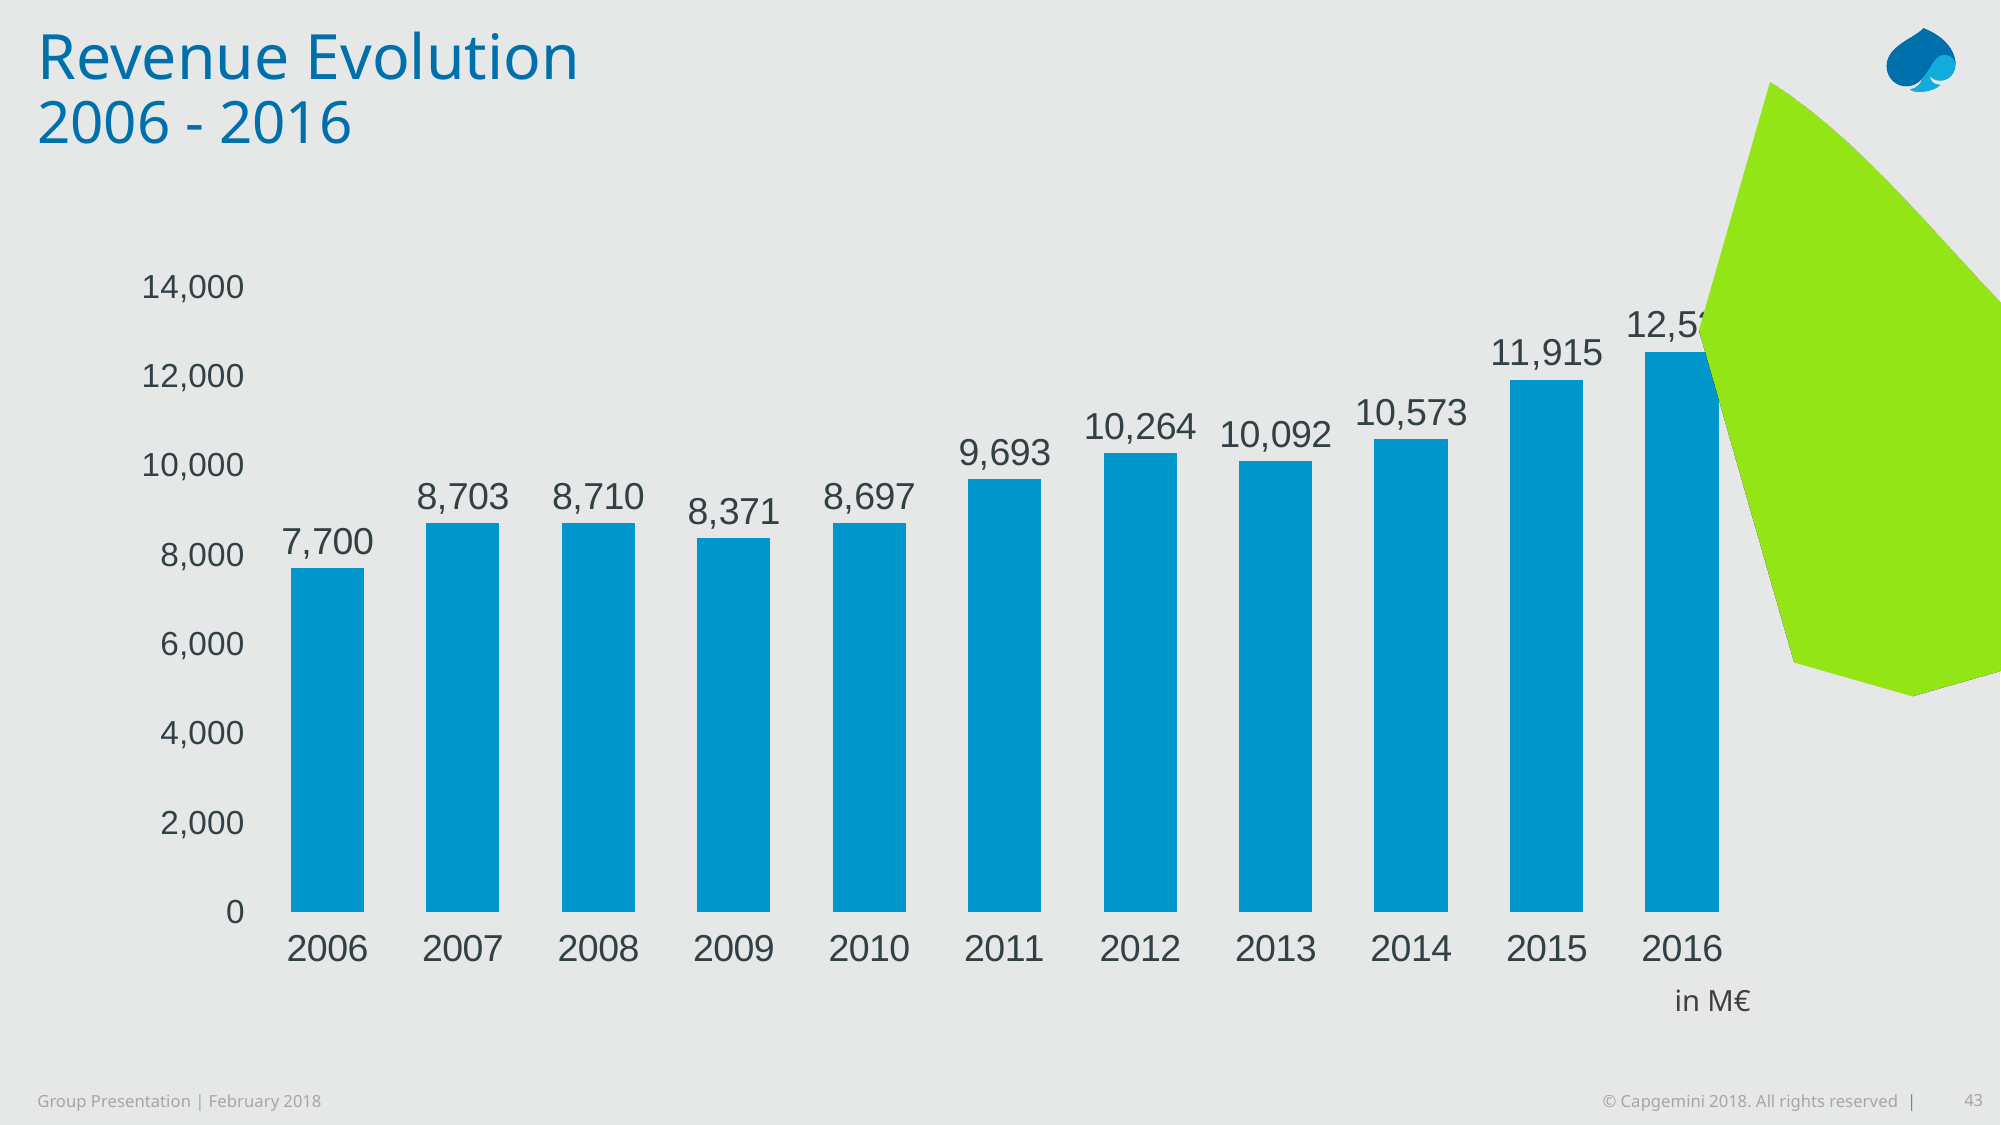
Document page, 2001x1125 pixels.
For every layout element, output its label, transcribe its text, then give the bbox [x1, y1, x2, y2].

title Revenue Evolution 2006 - 2016 [37, 0, 1793, 182]
picture [1560, 0, 2001, 698]
chart [117, 256, 1750, 994]
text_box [1886, 28, 1956, 92]
text_box in M€ [1659, 975, 1766, 1026]
